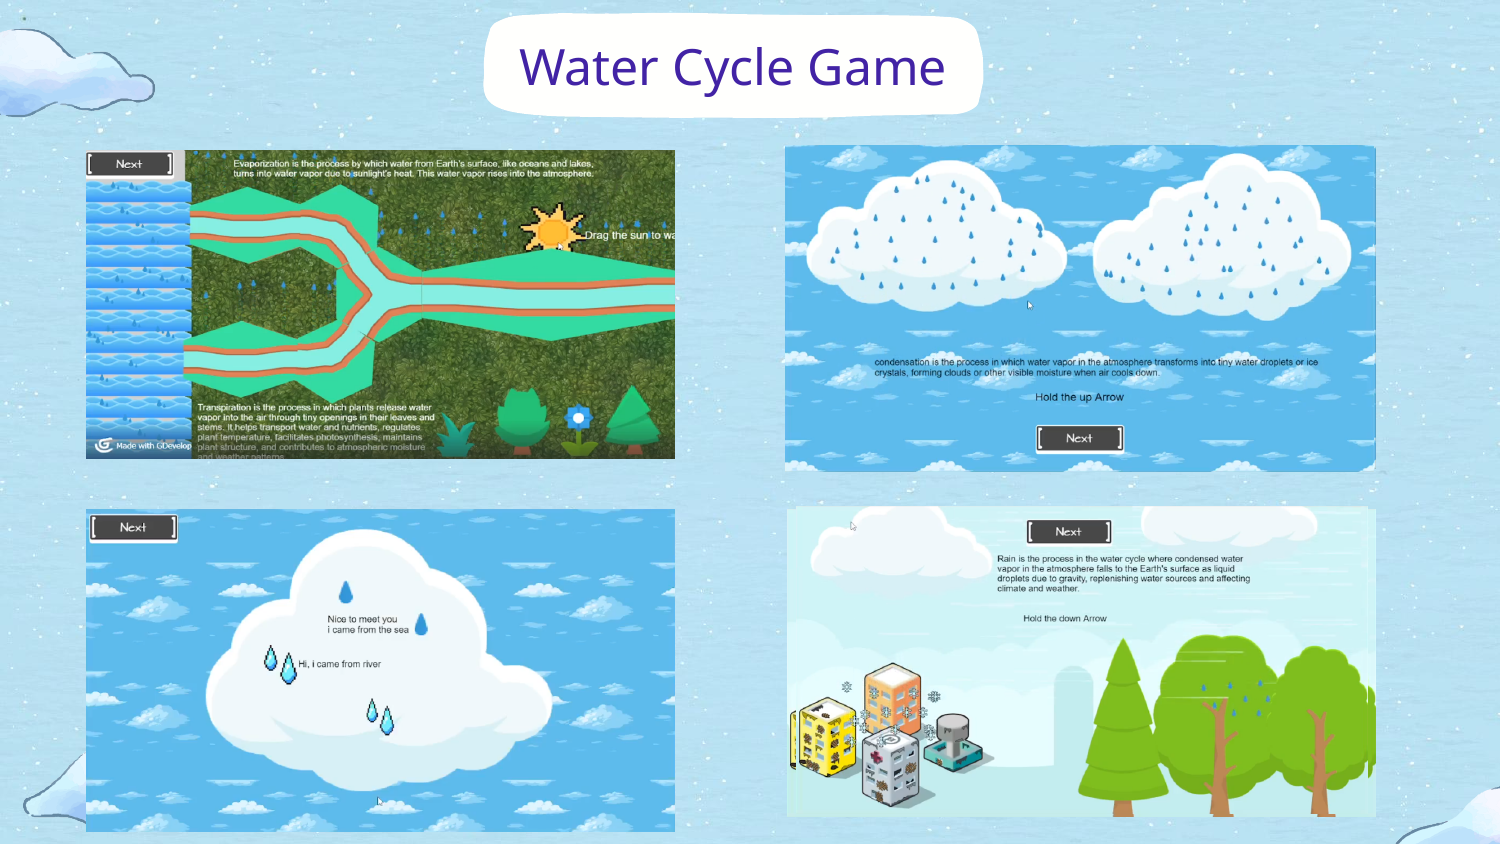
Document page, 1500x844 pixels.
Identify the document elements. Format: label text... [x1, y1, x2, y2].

picture [0, 0, 1500, 844]
text_box [518, 113, 963, 118]
text_box [506, 12, 957, 18]
title Water Cycle Game [293, 18, 1174, 113]
